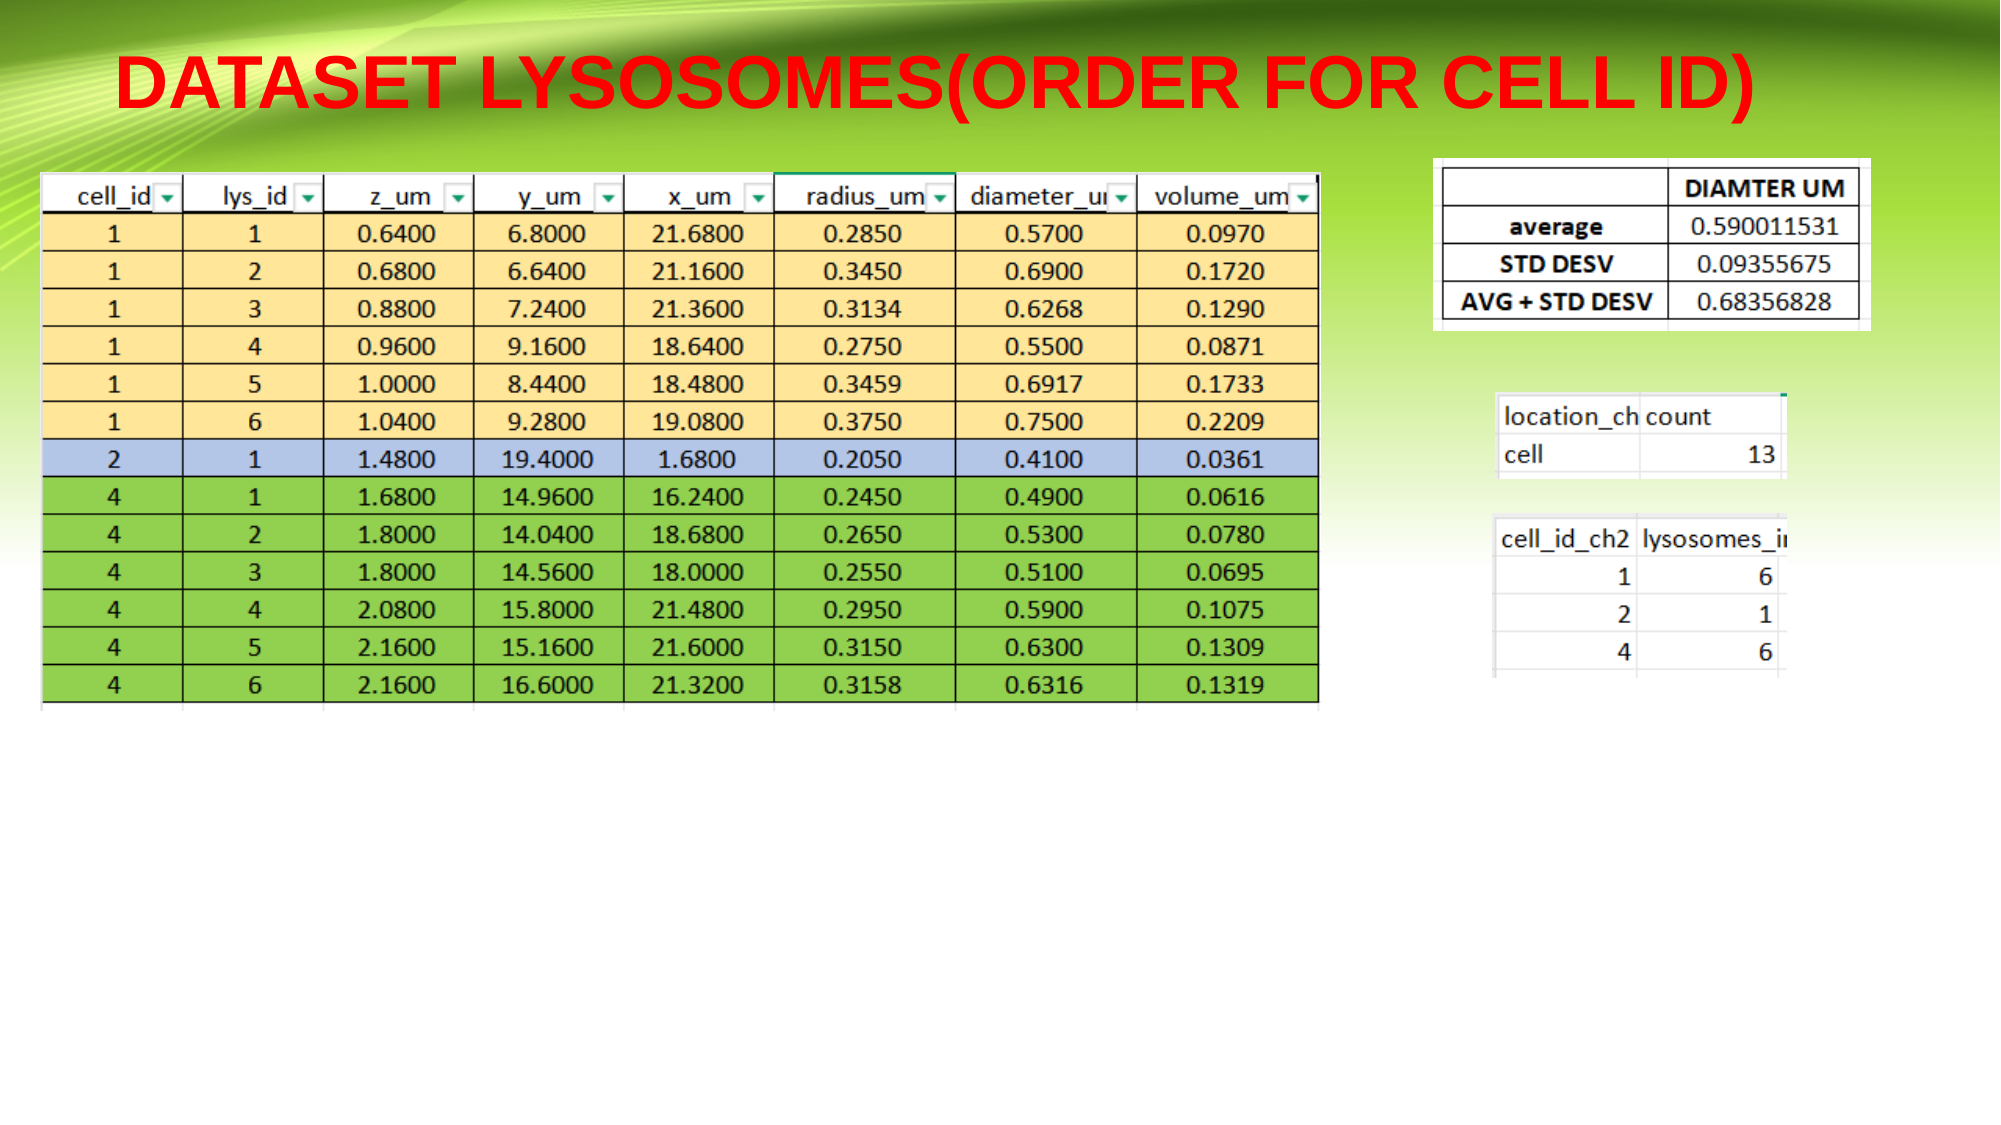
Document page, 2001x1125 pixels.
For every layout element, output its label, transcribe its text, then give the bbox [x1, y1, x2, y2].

title DATASET LYSOSOMES(ORDER FOR CELL ID) [99, 30, 1901, 127]
picture [0, 0, 2000, 1125]
